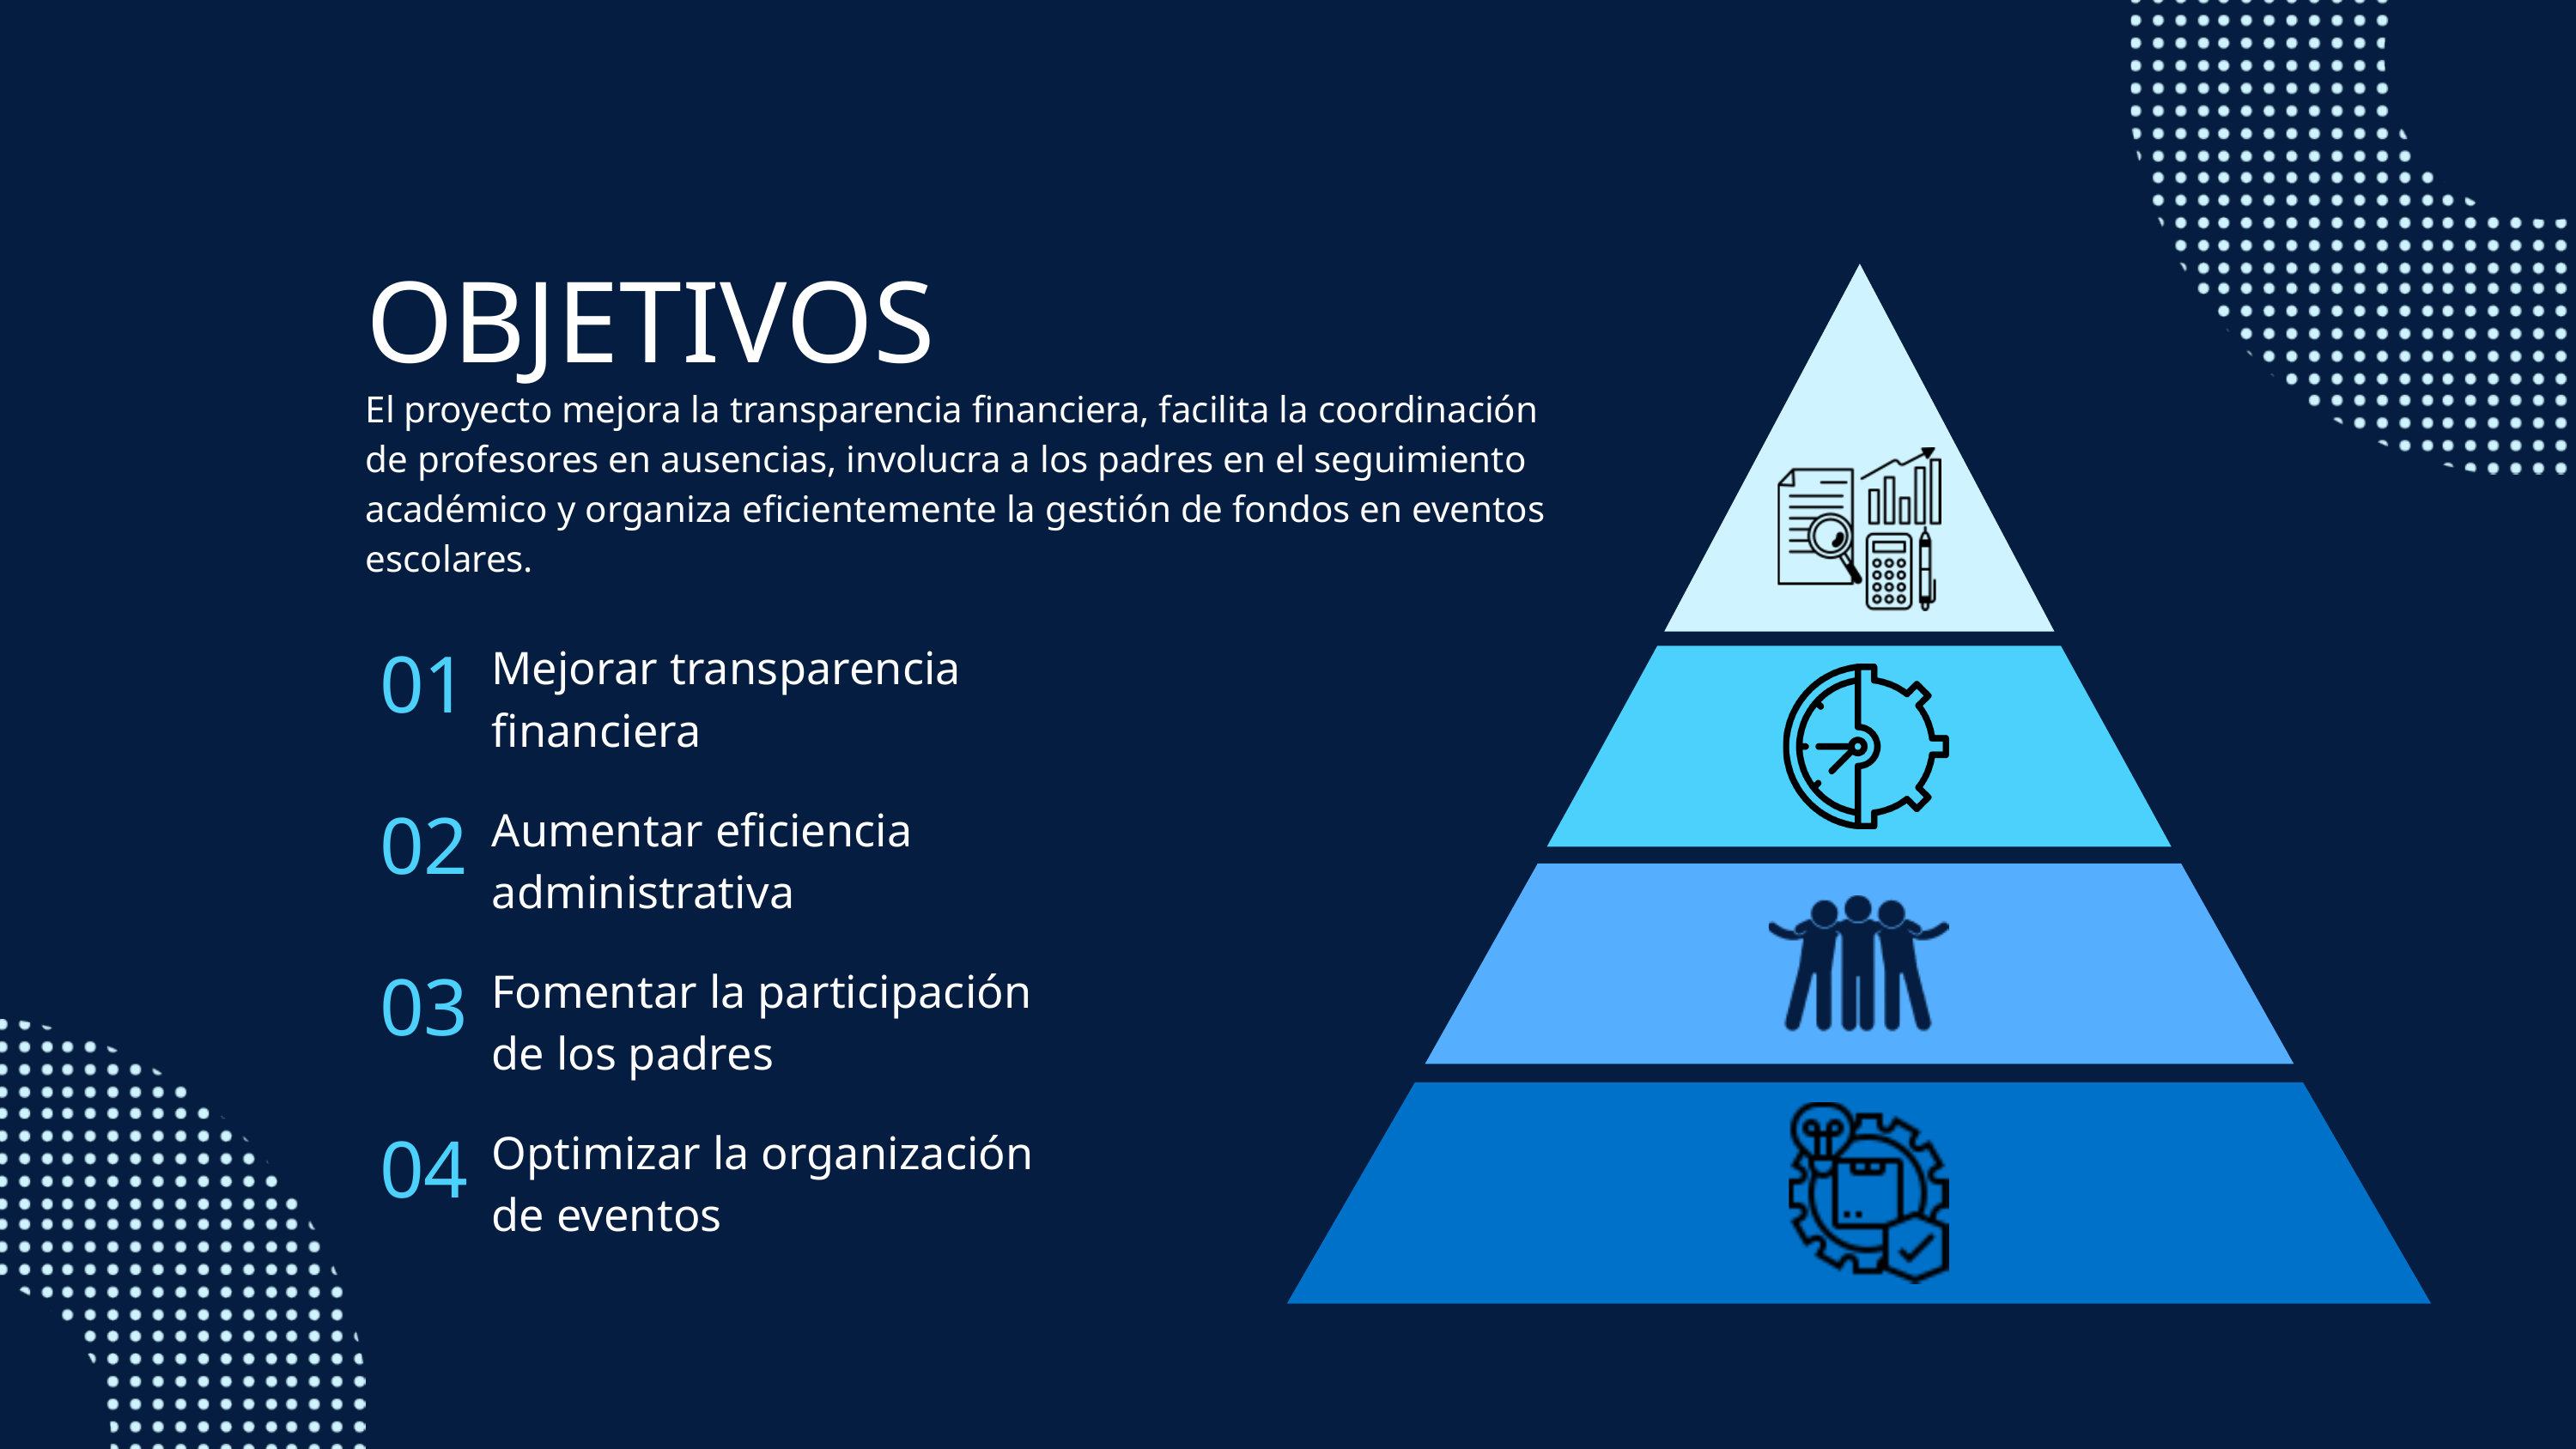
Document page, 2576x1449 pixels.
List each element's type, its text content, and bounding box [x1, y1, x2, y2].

text_box 03 [356, 943, 492, 1052]
text_box 01 [356, 621, 492, 729]
text_box [2130, 0, 2576, 475]
text_box OBJETIVOS [365, 250, 1183, 380]
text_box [1663, 263, 2055, 632]
text_box Mejorar transparencia financiera [491, 632, 1156, 756]
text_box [1546, 646, 2172, 847]
text_box Aumentar eficiencia administrativa [491, 793, 1209, 919]
text_box 04 [366, 1105, 492, 1214]
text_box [1425, 863, 2294, 1064]
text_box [1286, 1082, 2432, 1304]
text_box [0, 1019, 366, 1449]
text_box 02 [356, 782, 492, 890]
text_box Optimizar la organización de eventos [491, 1116, 1056, 1241]
text_box Fomentar la participación de los padres [491, 955, 1093, 1080]
text_box El proyecto mejora la transparencia financiera, facilita la coordinación de profesores en ausencias, involucra a los padres en el seguimiento académico y organiza eficientemente la gestión de fondos en eventos escolares. [365, 380, 1589, 580]
